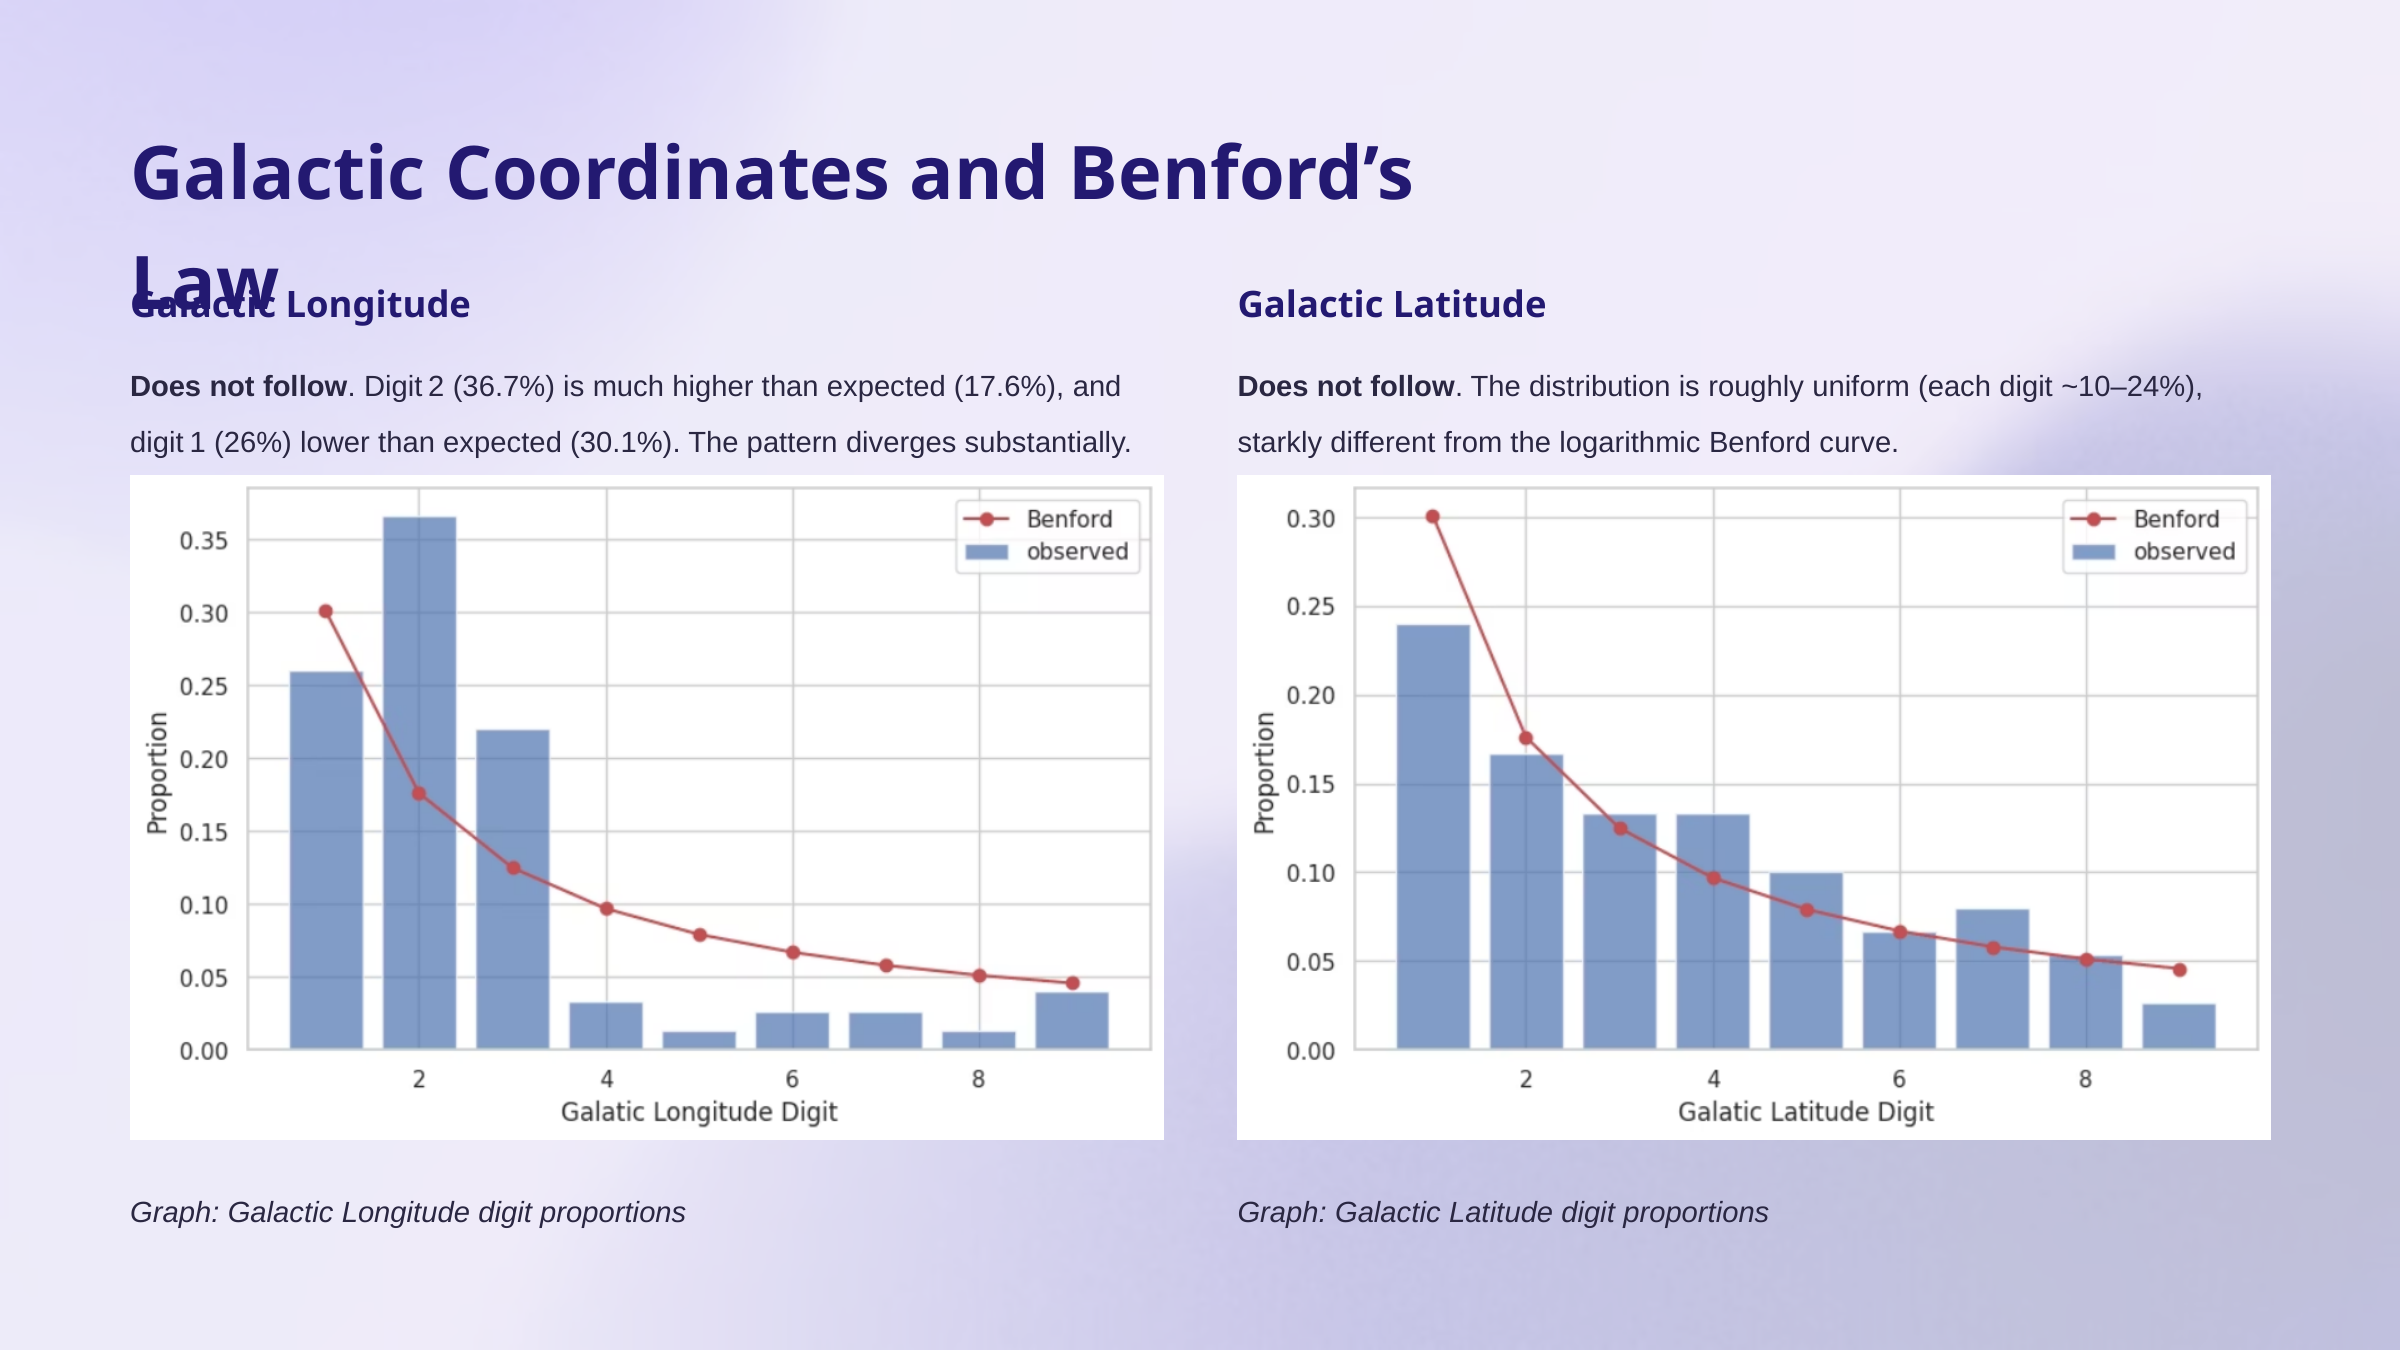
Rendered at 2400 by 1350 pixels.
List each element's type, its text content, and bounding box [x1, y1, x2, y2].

text_box Graph: Galactic Latitude digit proportions [1237, 1172, 2271, 1221]
text_box Does not follow. Digit 2 (36.7%) is much higher than expected (17.6%), and digit 1 (26%) lower than expected (30.1%). The pattern diverges substantially. [130, 346, 1164, 442]
text_box Galactic Latitude [1237, 270, 1610, 317]
text_box Galactic Coordinates and Benford’s Law [130, 102, 1523, 196]
text_box Does not follow. The distribution is roughly uniform (each digit ~10–24%), starkly different from the logarithmic Benford curve. [1237, 346, 2271, 442]
picture [129, 475, 1164, 1140]
picture [1237, 475, 2272, 1140]
text_box Galactic Longitude [130, 270, 503, 317]
text_box Graph: Galactic Longitude digit proportions [130, 1172, 1164, 1221]
